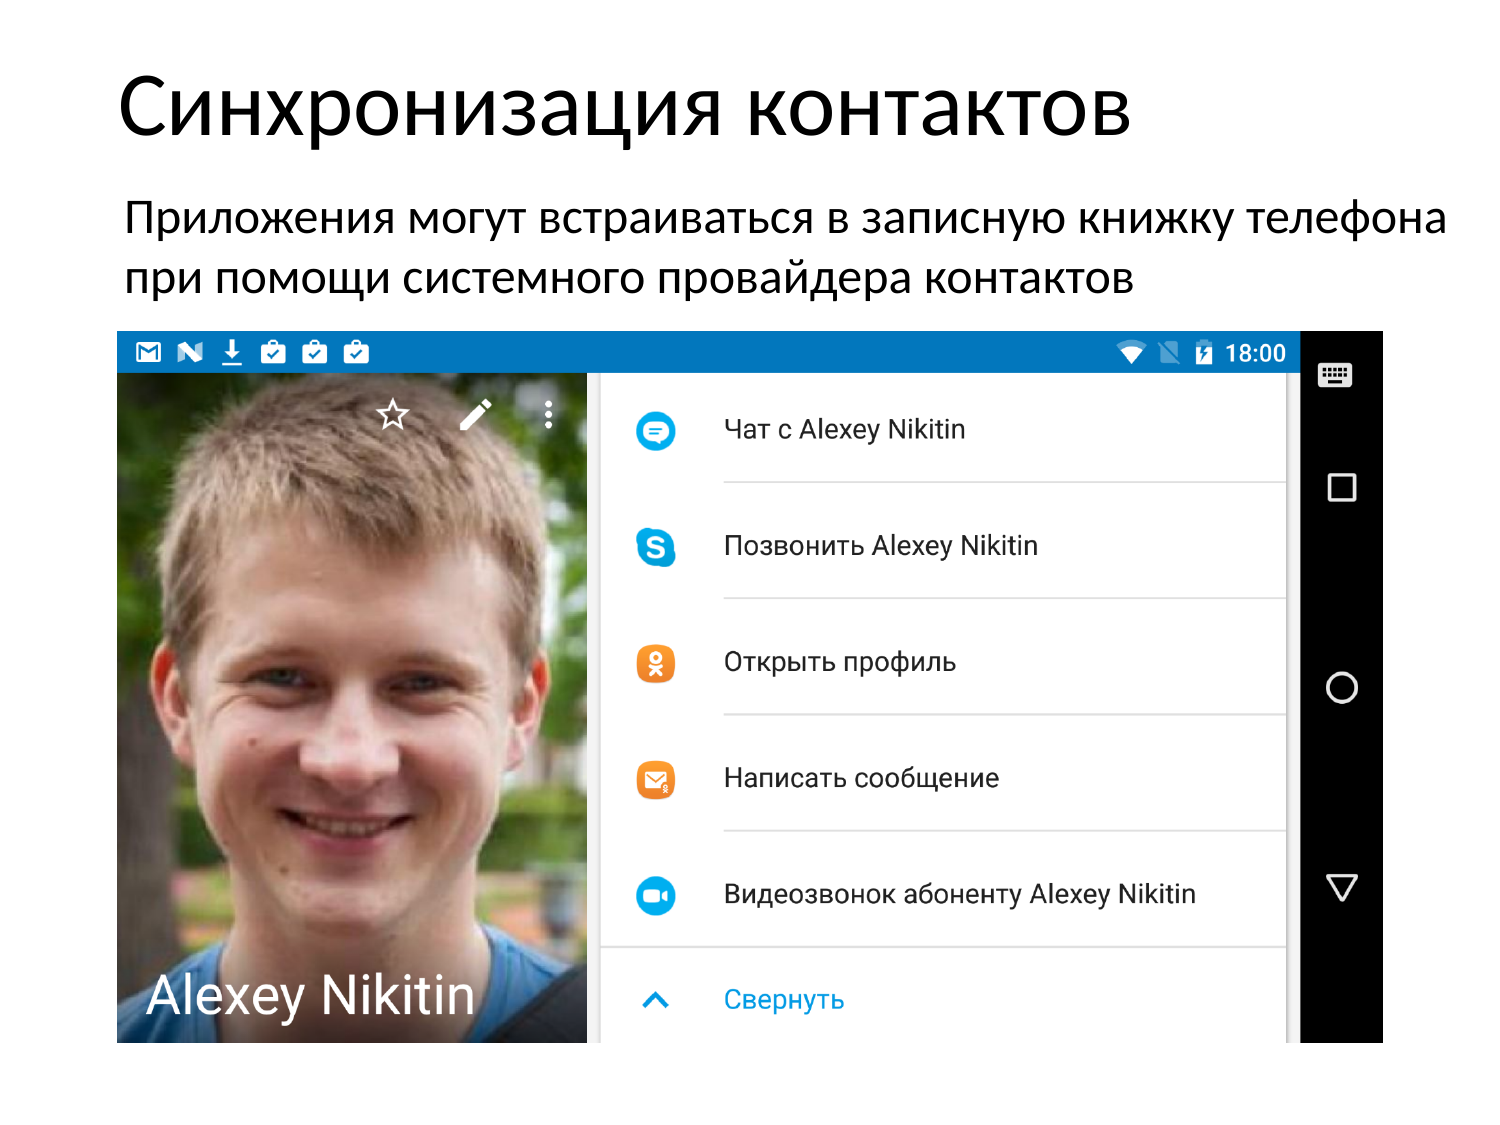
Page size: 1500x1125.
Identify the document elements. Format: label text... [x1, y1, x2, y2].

picture [117, 331, 1383, 1043]
text_box Приложения могут встраиваться в записную книжку телефона при помощи системного провайдера контактов [109, 176, 1475, 312]
title Синхронизация контактов [103, 34, 1397, 177]
